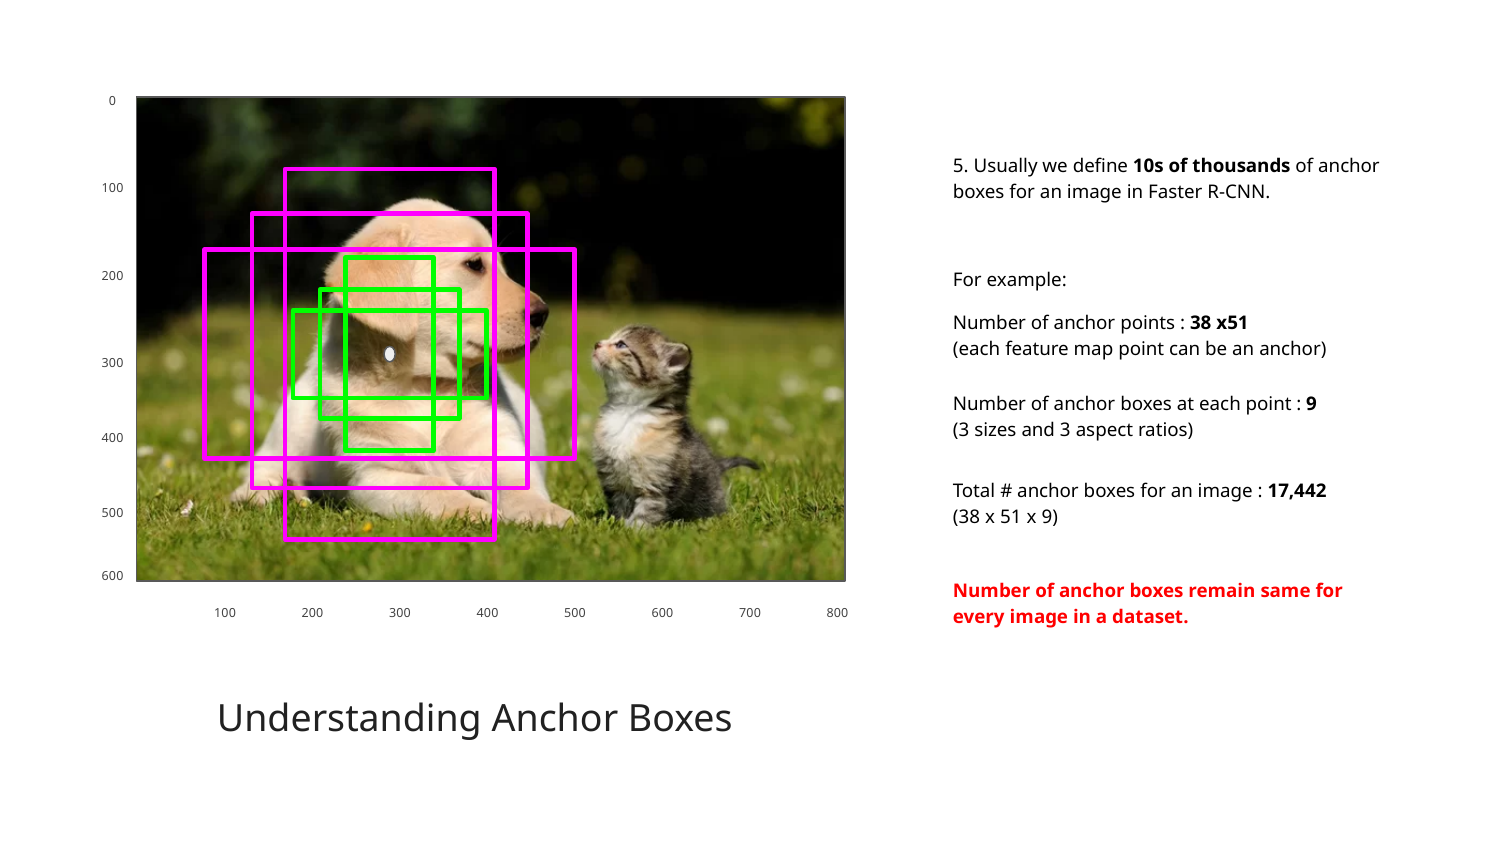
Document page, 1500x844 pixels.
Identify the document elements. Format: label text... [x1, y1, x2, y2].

text_box Number of anchor boxes remain same for every image in a dataset. [937, 560, 1400, 639]
text_box 700 [722, 596, 779, 628]
text_box 200 [284, 596, 341, 628]
text_box 500 [547, 596, 604, 628]
text_box 500 [84, 496, 131, 528]
text_box 400 [459, 596, 516, 628]
text_box Understanding Anchor Boxes [149, 668, 801, 766]
text_box Total # anchor boxes for an image : 17,442 (38 x 51 x 9) [937, 460, 1400, 539]
text_box Number of anchor boxes at each point : 9 (3 sizes and 3 aspect ratios) [937, 373, 1400, 452]
text_box 800 [809, 596, 866, 628]
text_box 600 [634, 596, 691, 628]
text_box 100 [84, 171, 131, 203]
text_box 600 [84, 558, 137, 590]
text_box For example: Number of anchor points : 38 x51 (each feature map point can be an anchor) [937, 249, 1400, 373]
text_box 100 [197, 596, 254, 628]
text_box 300 [84, 346, 131, 378]
text_box 0 [84, 83, 141, 115]
text_box 300 [372, 596, 429, 628]
text_box 200 [84, 258, 131, 290]
picture [136, 96, 846, 582]
text_box 5. Usually we define 10s of thousands of anchor boxes for an image in Faster R-CNN. [937, 135, 1420, 224]
text_box 400 [84, 421, 131, 453]
